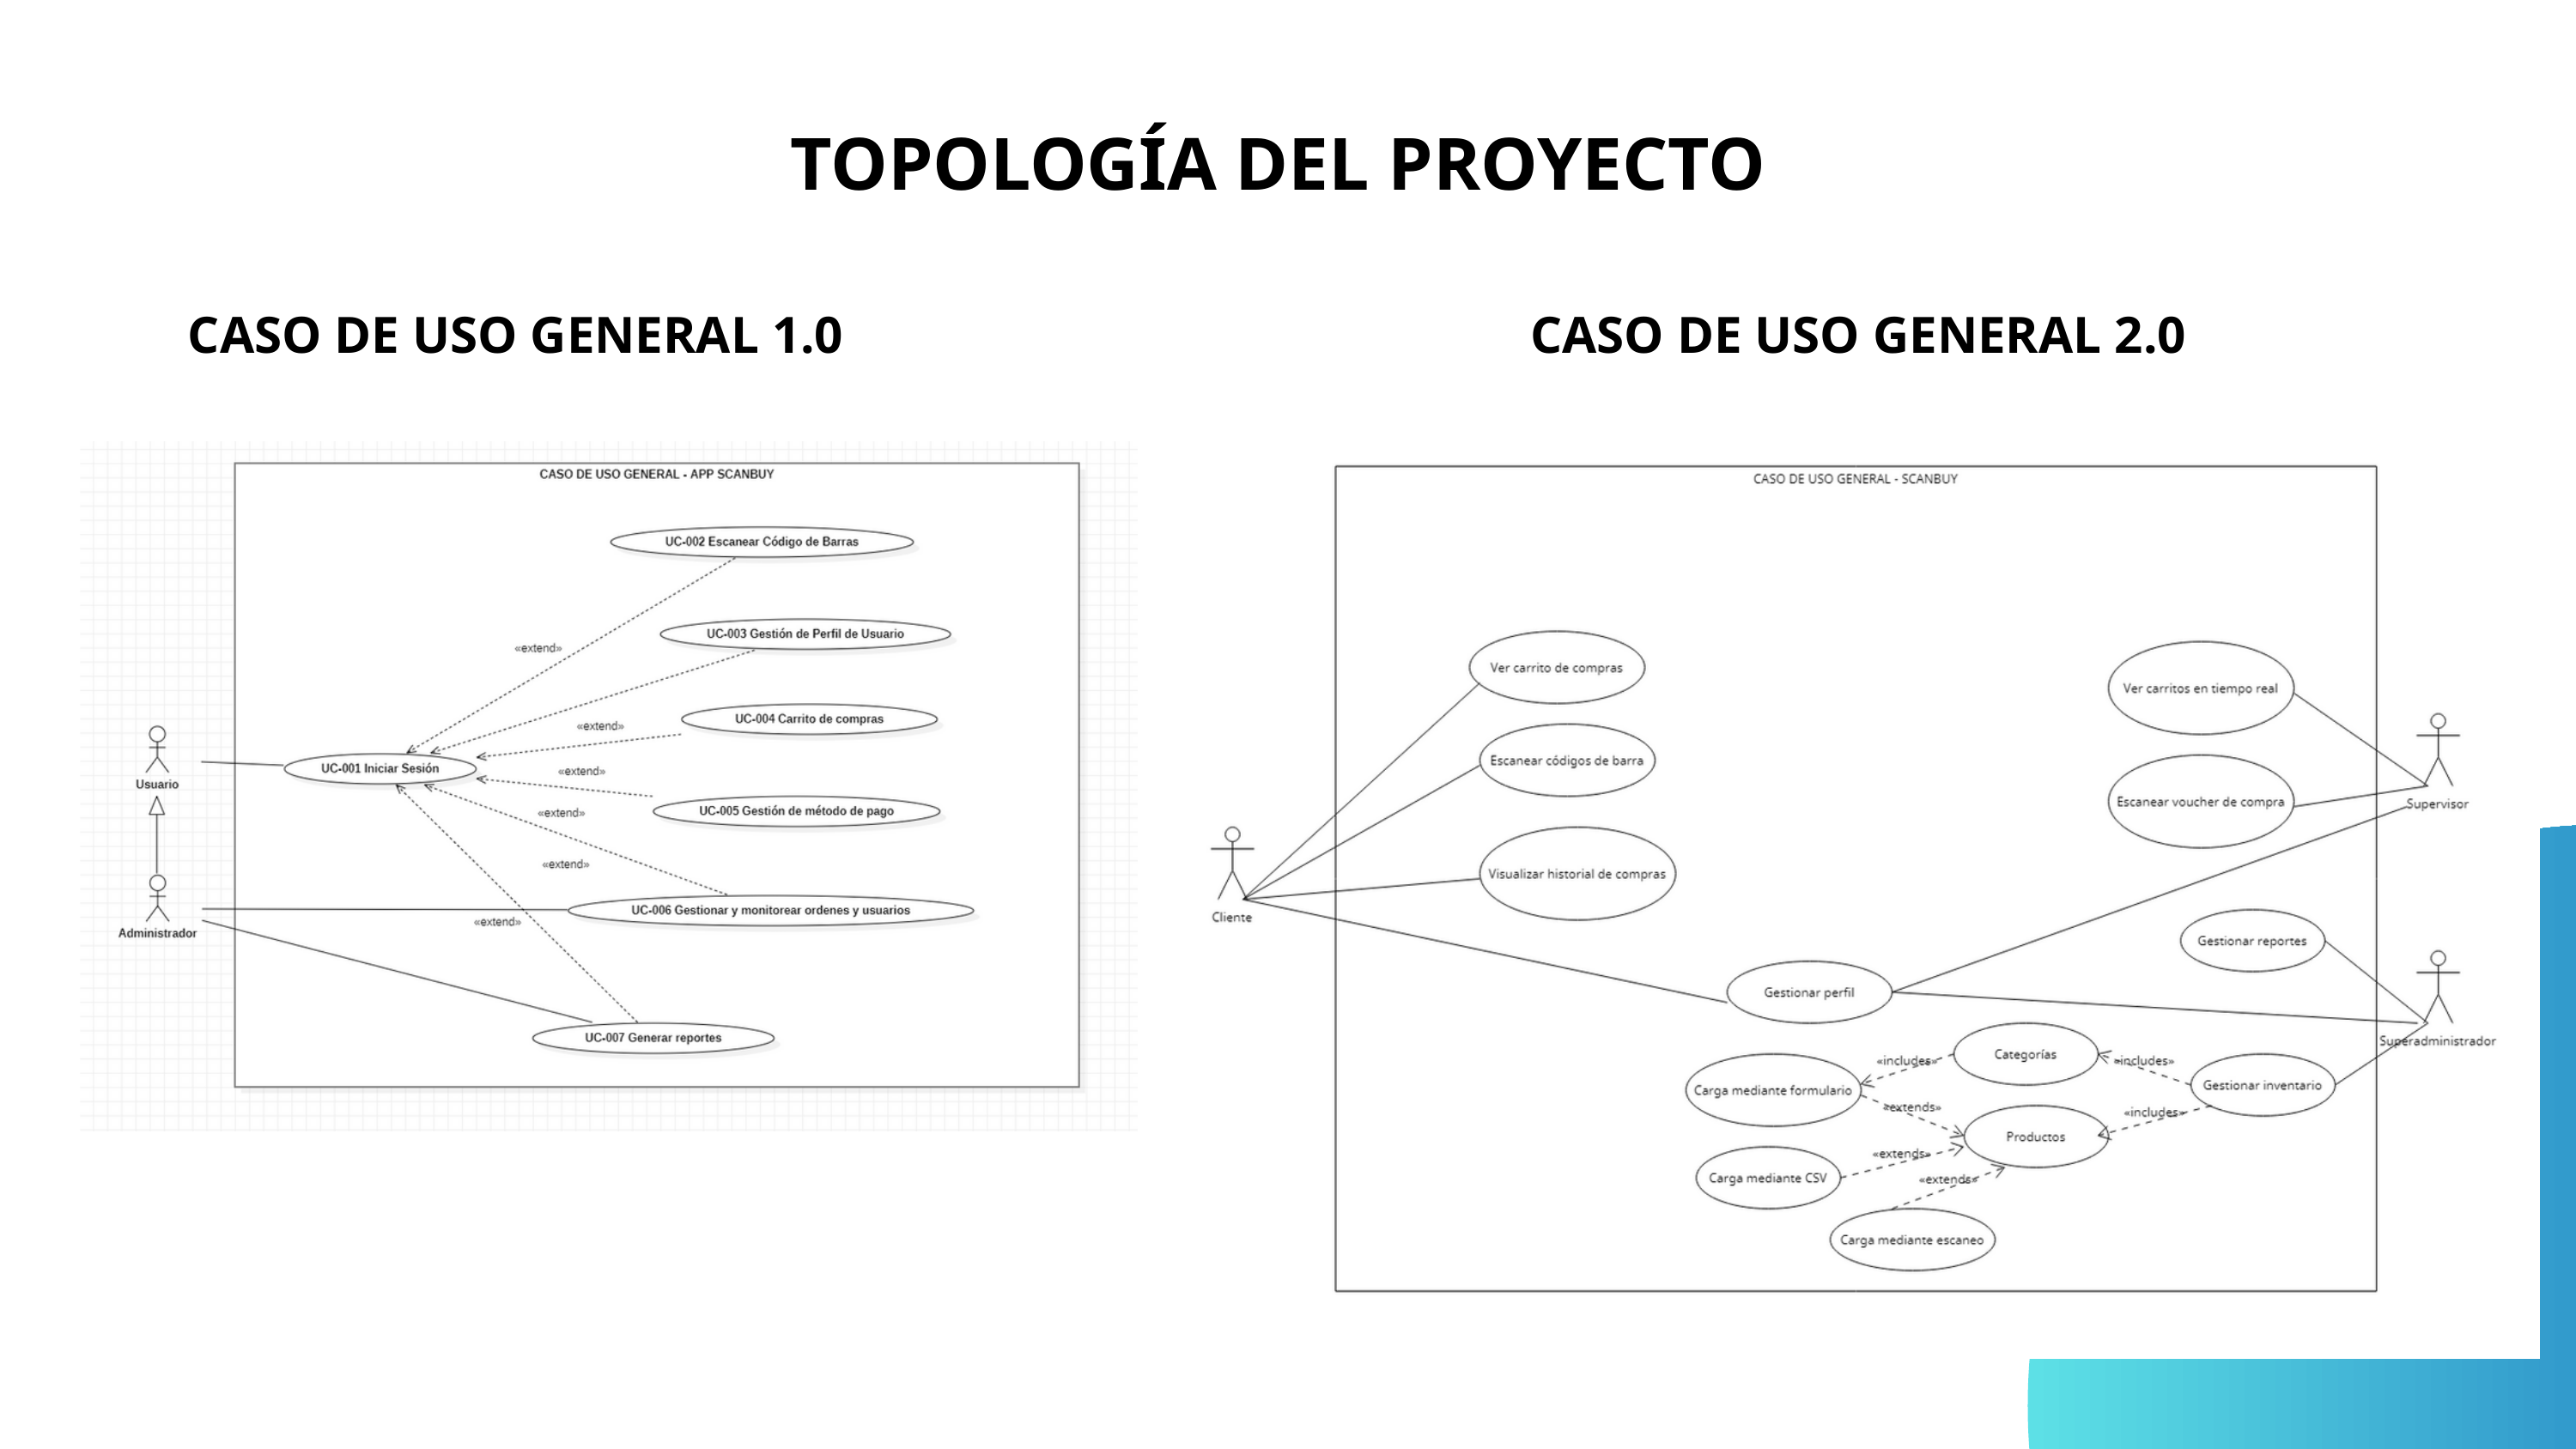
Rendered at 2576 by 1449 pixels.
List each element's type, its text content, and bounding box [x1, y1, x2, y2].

text_box CASO DE USO GENERAL 2.0 [1530, 316, 2525, 364]
text_box [1165, 441, 2540, 1359]
text_box TOPOLOGÍA DEL PROYECTO [790, 137, 1785, 205]
text_box [80, 441, 1138, 1131]
text_box CASO DE USO GENERAL 1.0 [187, 316, 1182, 364]
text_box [2027, 824, 2576, 1449]
